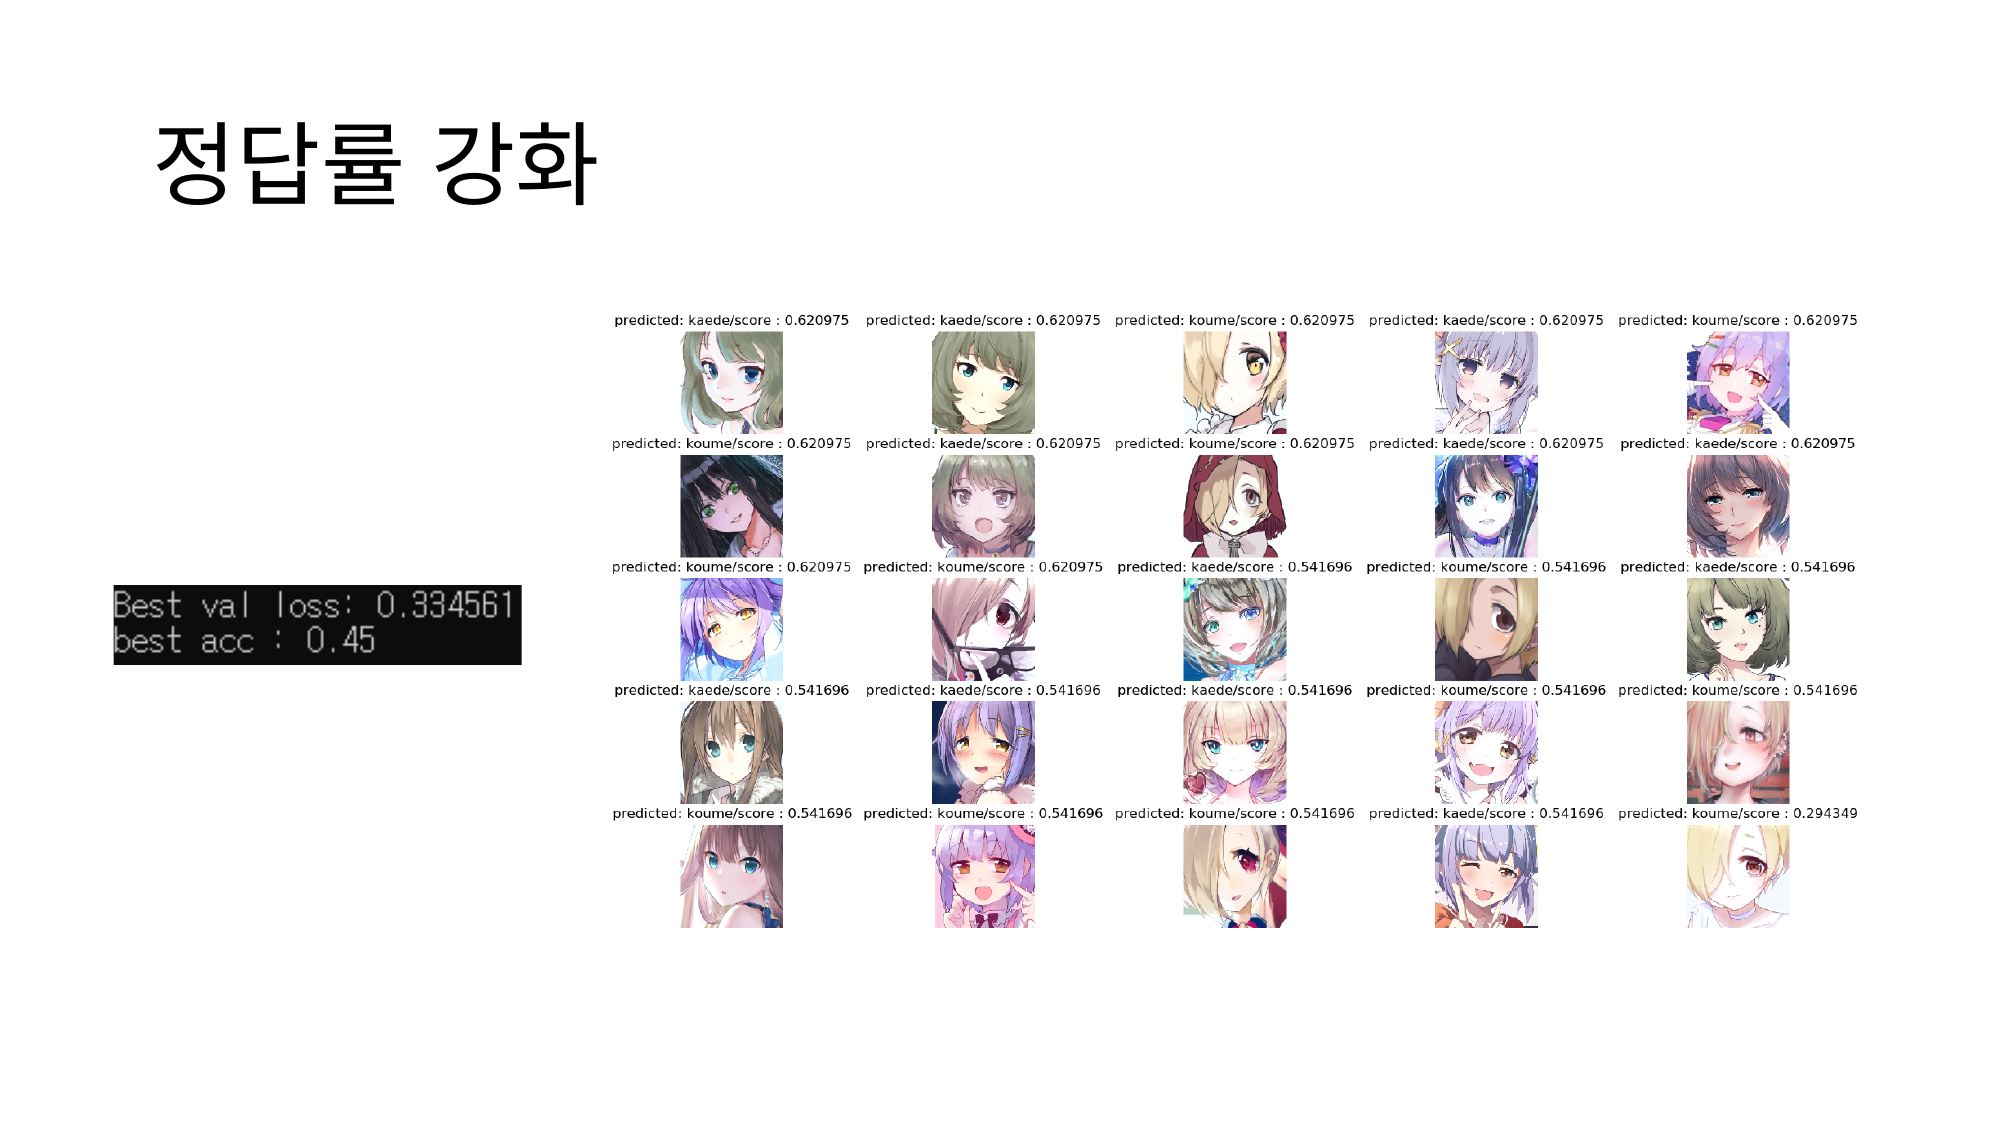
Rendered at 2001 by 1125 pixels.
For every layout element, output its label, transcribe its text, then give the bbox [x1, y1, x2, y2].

picture [602, 301, 1863, 948]
title 정답률 강화 [137, 59, 1863, 278]
picture [113, 585, 522, 665]
